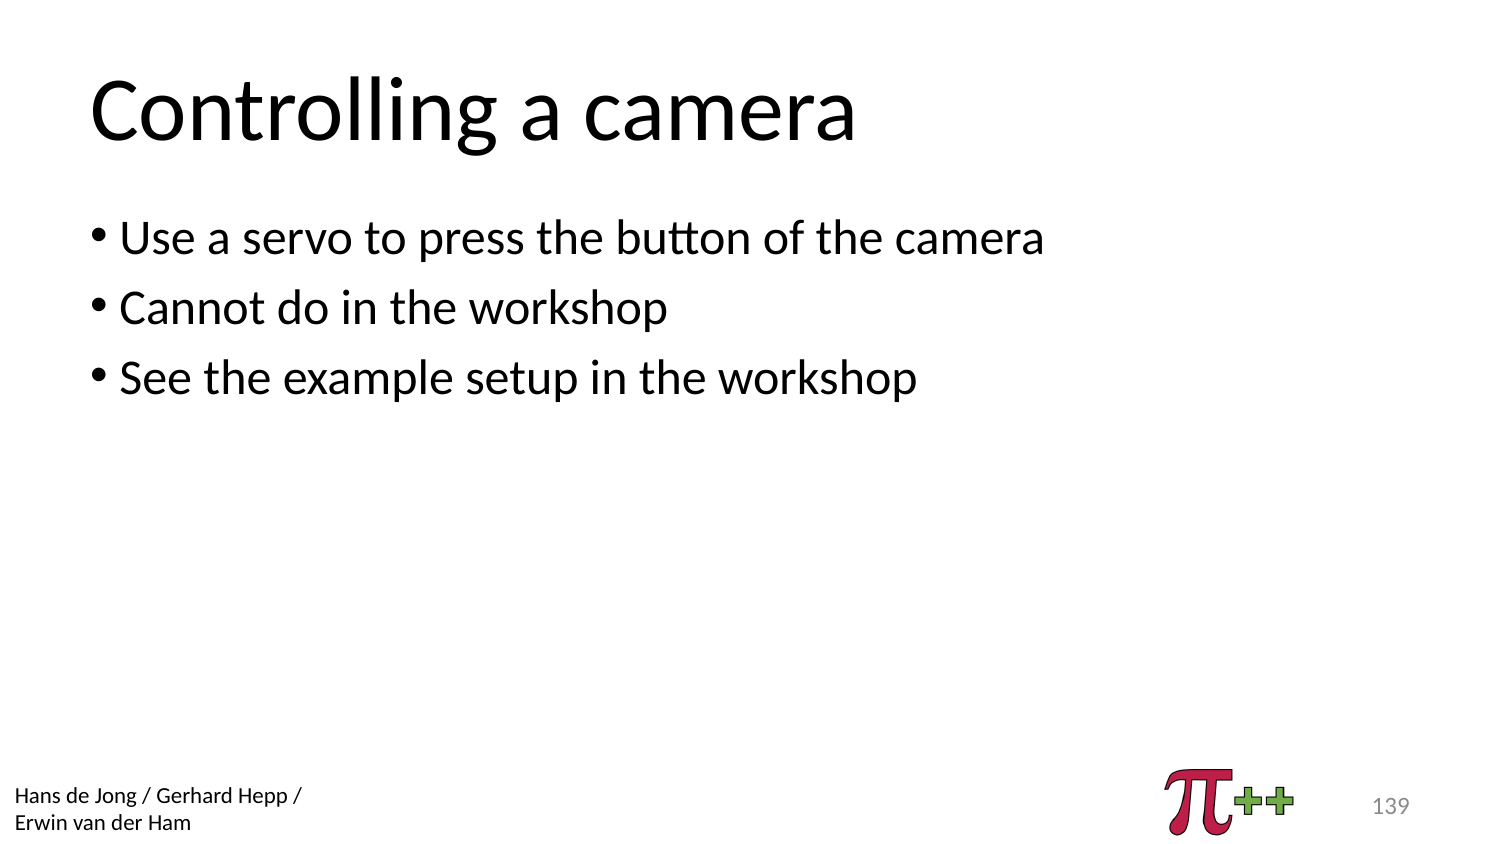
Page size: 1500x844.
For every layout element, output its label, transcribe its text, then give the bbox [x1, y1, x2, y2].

list Use a servo to press the button of the camera Cannot do in the workshop See the example setup in the workshop [75, 196, 1425, 754]
title Controlling a camera [75, 33, 1425, 175]
picture [1163, 768, 1294, 836]
slide_number 139 [1340, 782, 1425, 827]
